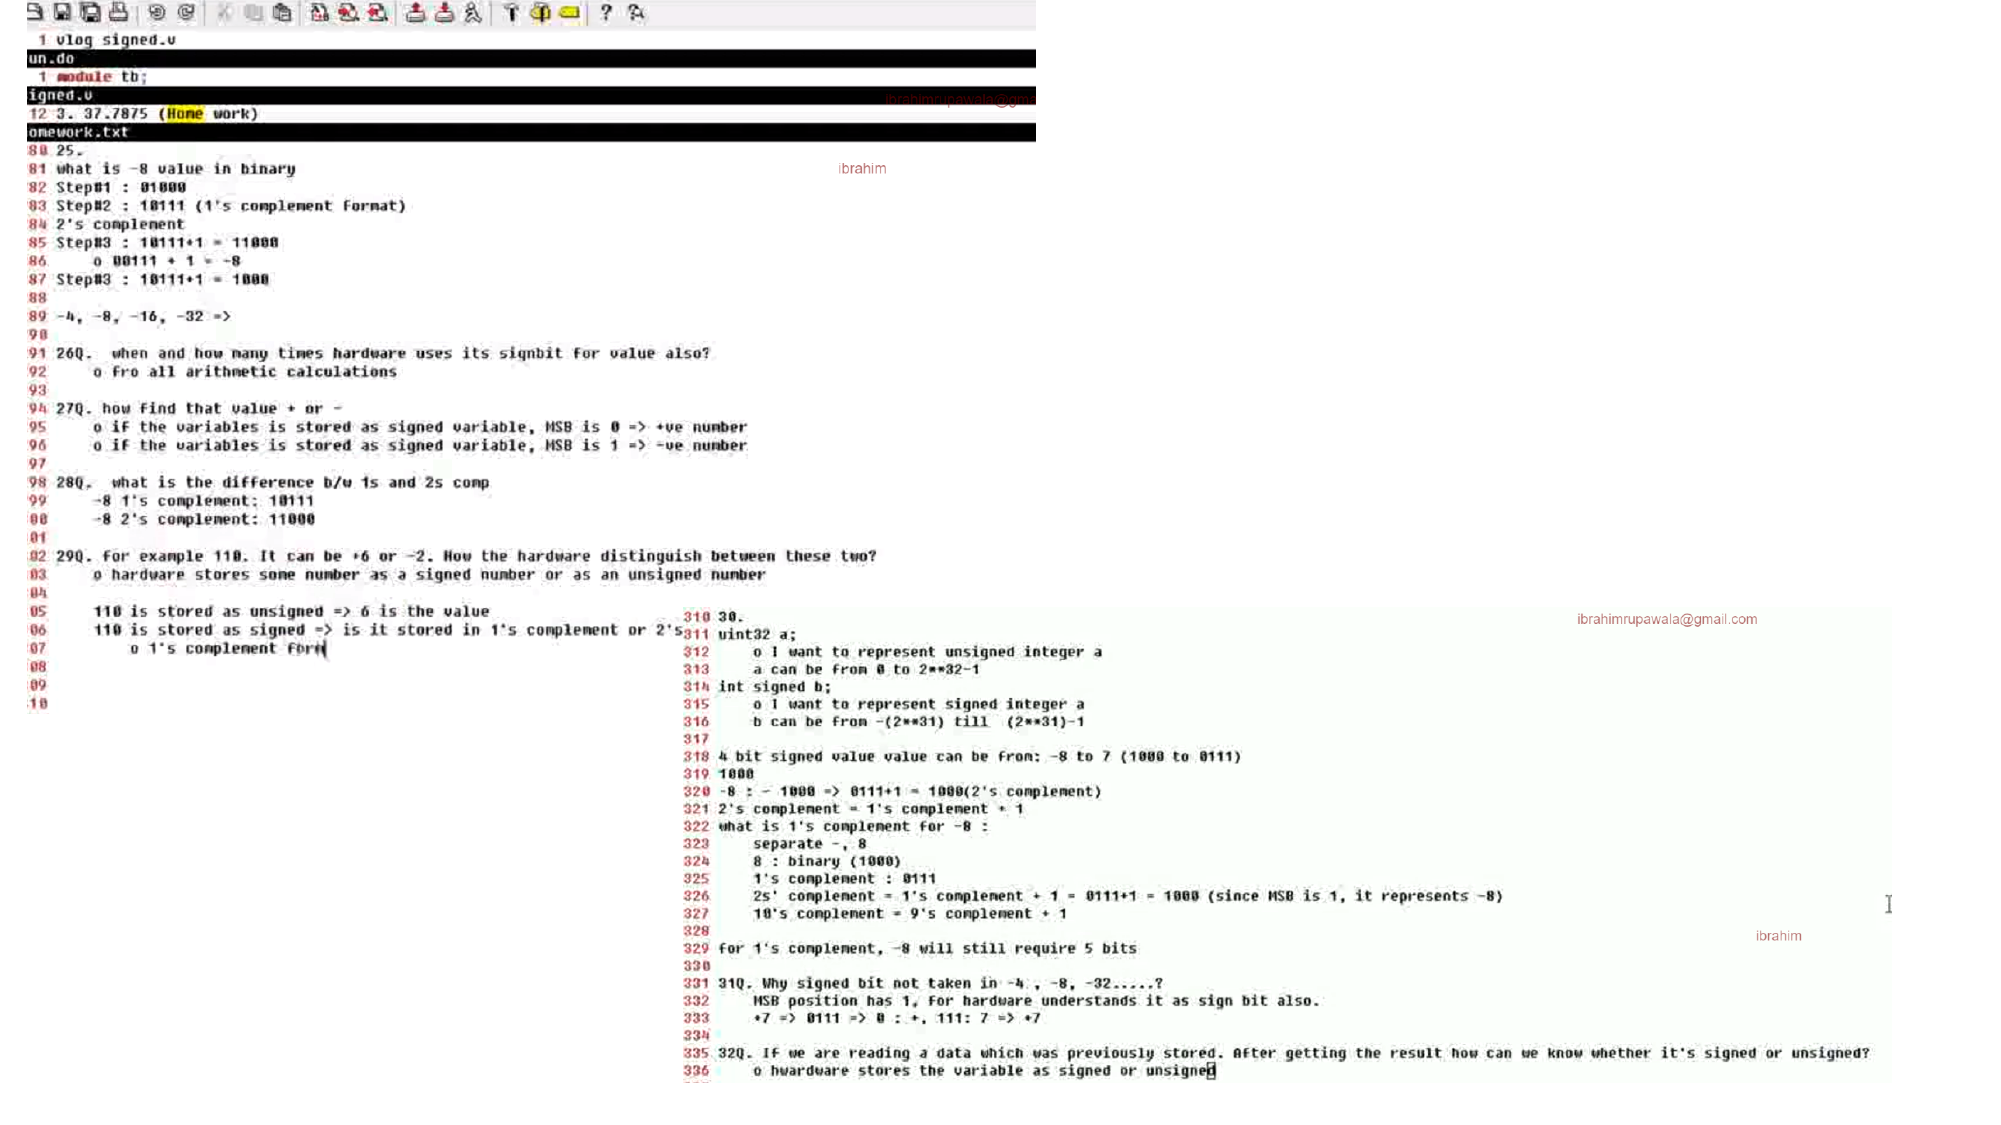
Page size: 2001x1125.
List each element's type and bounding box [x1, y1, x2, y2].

picture [683, 607, 1892, 1083]
list [27, 0, 1036, 714]
